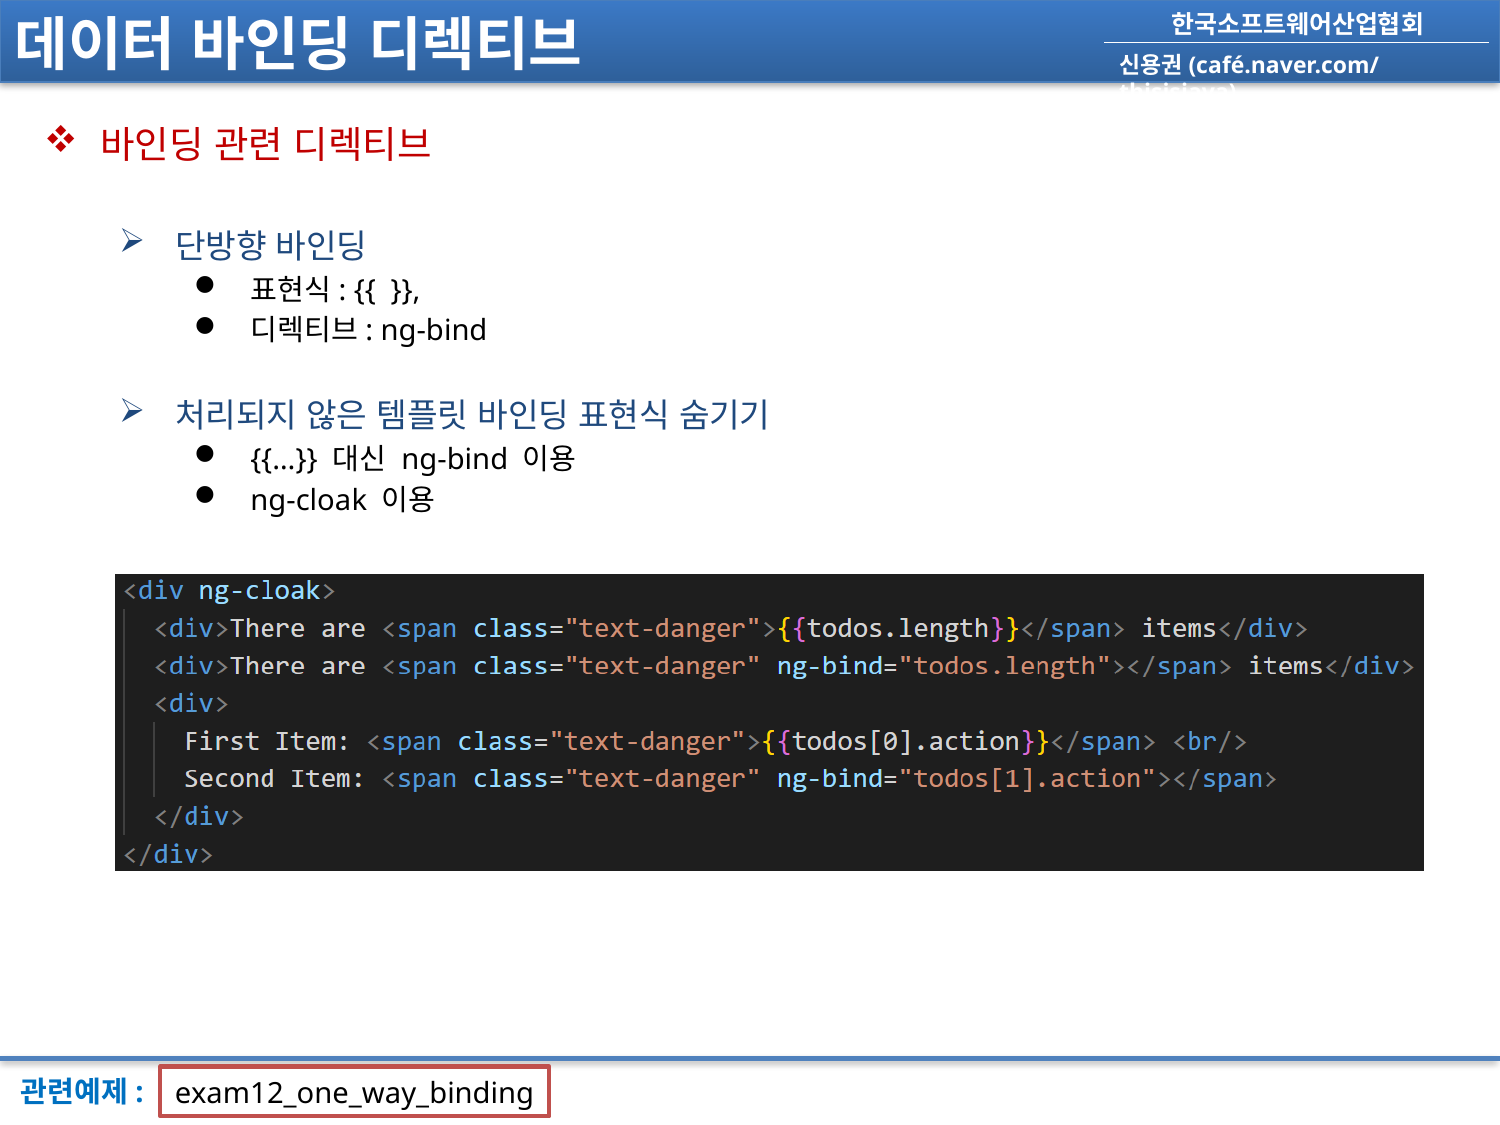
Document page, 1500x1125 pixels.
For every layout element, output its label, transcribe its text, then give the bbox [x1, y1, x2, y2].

list 바인딩 관련 디렉티브 단방향 바인딩 표현식: {{ }}, 디렉티브: ng-bind 처리되지 않은 템플릿 바인딩 표현식 숨기기 {{…}} 대신 ng-bind 이용 ng-cloak 이용 [29, 113, 1471, 1035]
title 데이터 바인딩 디렉티브 [0, 0, 1500, 82]
picture [114, 573, 1424, 871]
text_box exam12_one_way_binding [158, 1064, 551, 1118]
